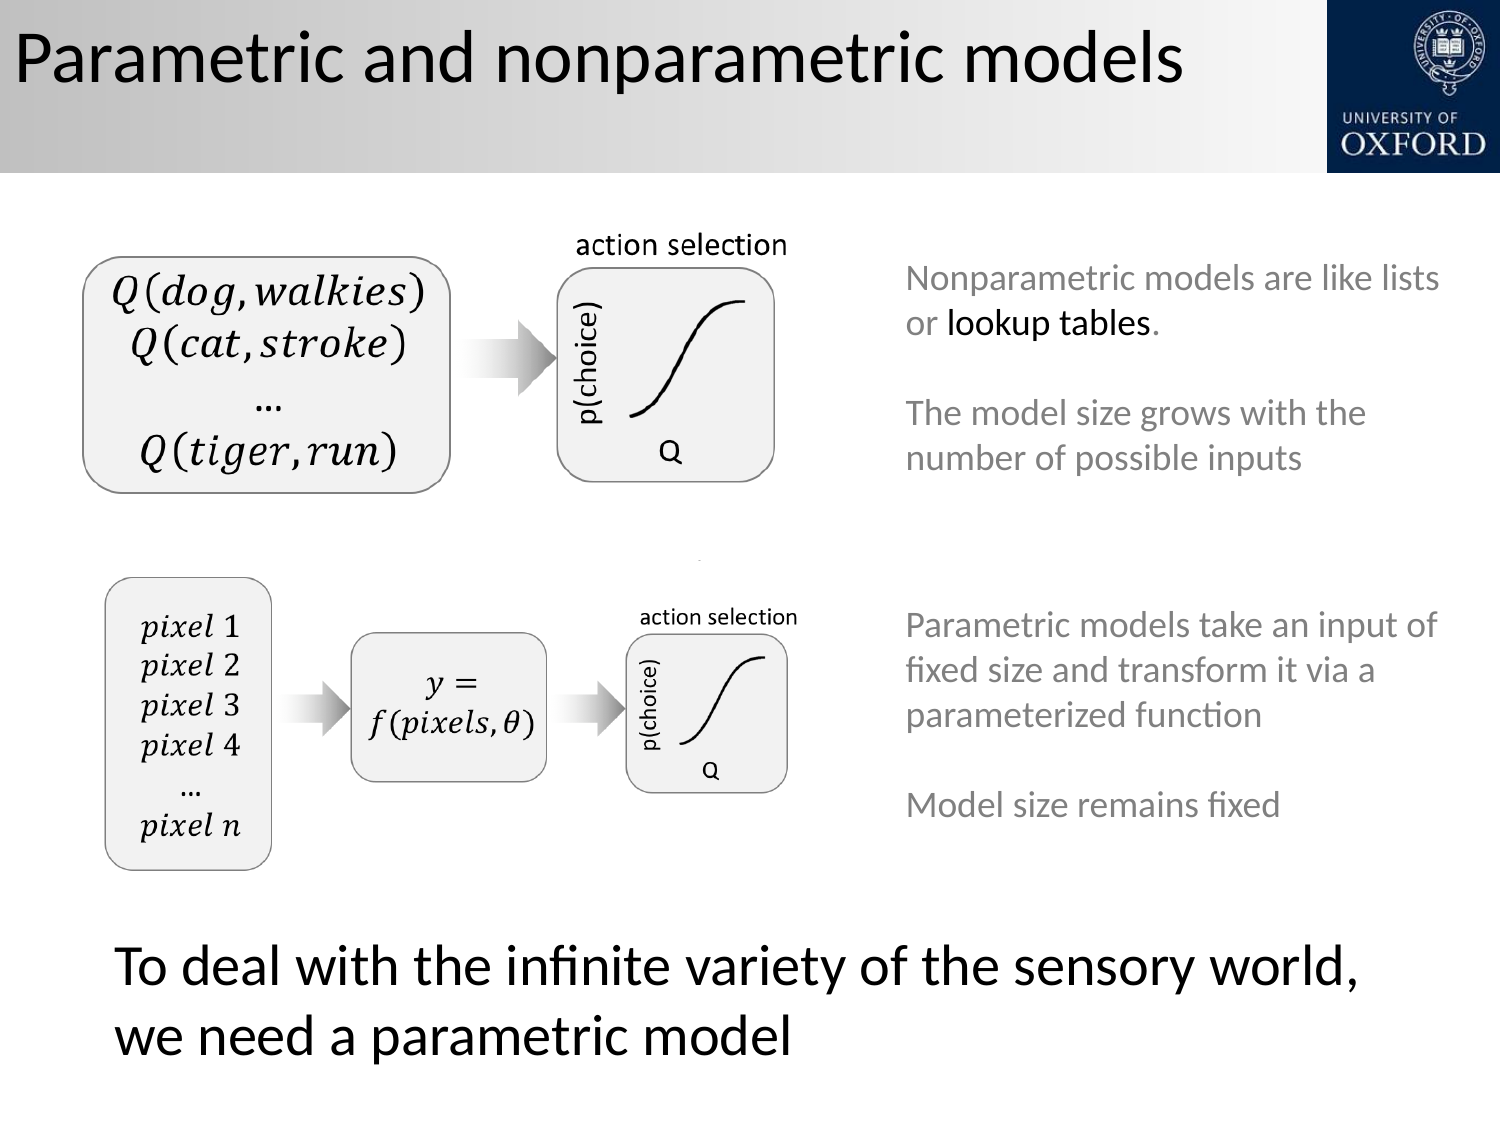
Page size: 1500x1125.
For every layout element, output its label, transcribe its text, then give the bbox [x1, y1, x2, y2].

text_box Parametric models take an input of fixed size and transform it via a parameterized function Model size remains fixed [890, 592, 1467, 833]
text_box Nonparametric models are like lists or lookup tables. The model size grows with the number of possible inputs [890, 245, 1467, 486]
picture [1327, 0, 1500, 173]
text_box [0, 0, 1325, 173]
text_box To deal with the infinite variety of the sensory world, we need a parametric model [99, 919, 1414, 1075]
text_box Parametric and nonparametric models [0, 0, 1294, 105]
picture [47, 212, 824, 521]
picture [65, 560, 824, 894]
